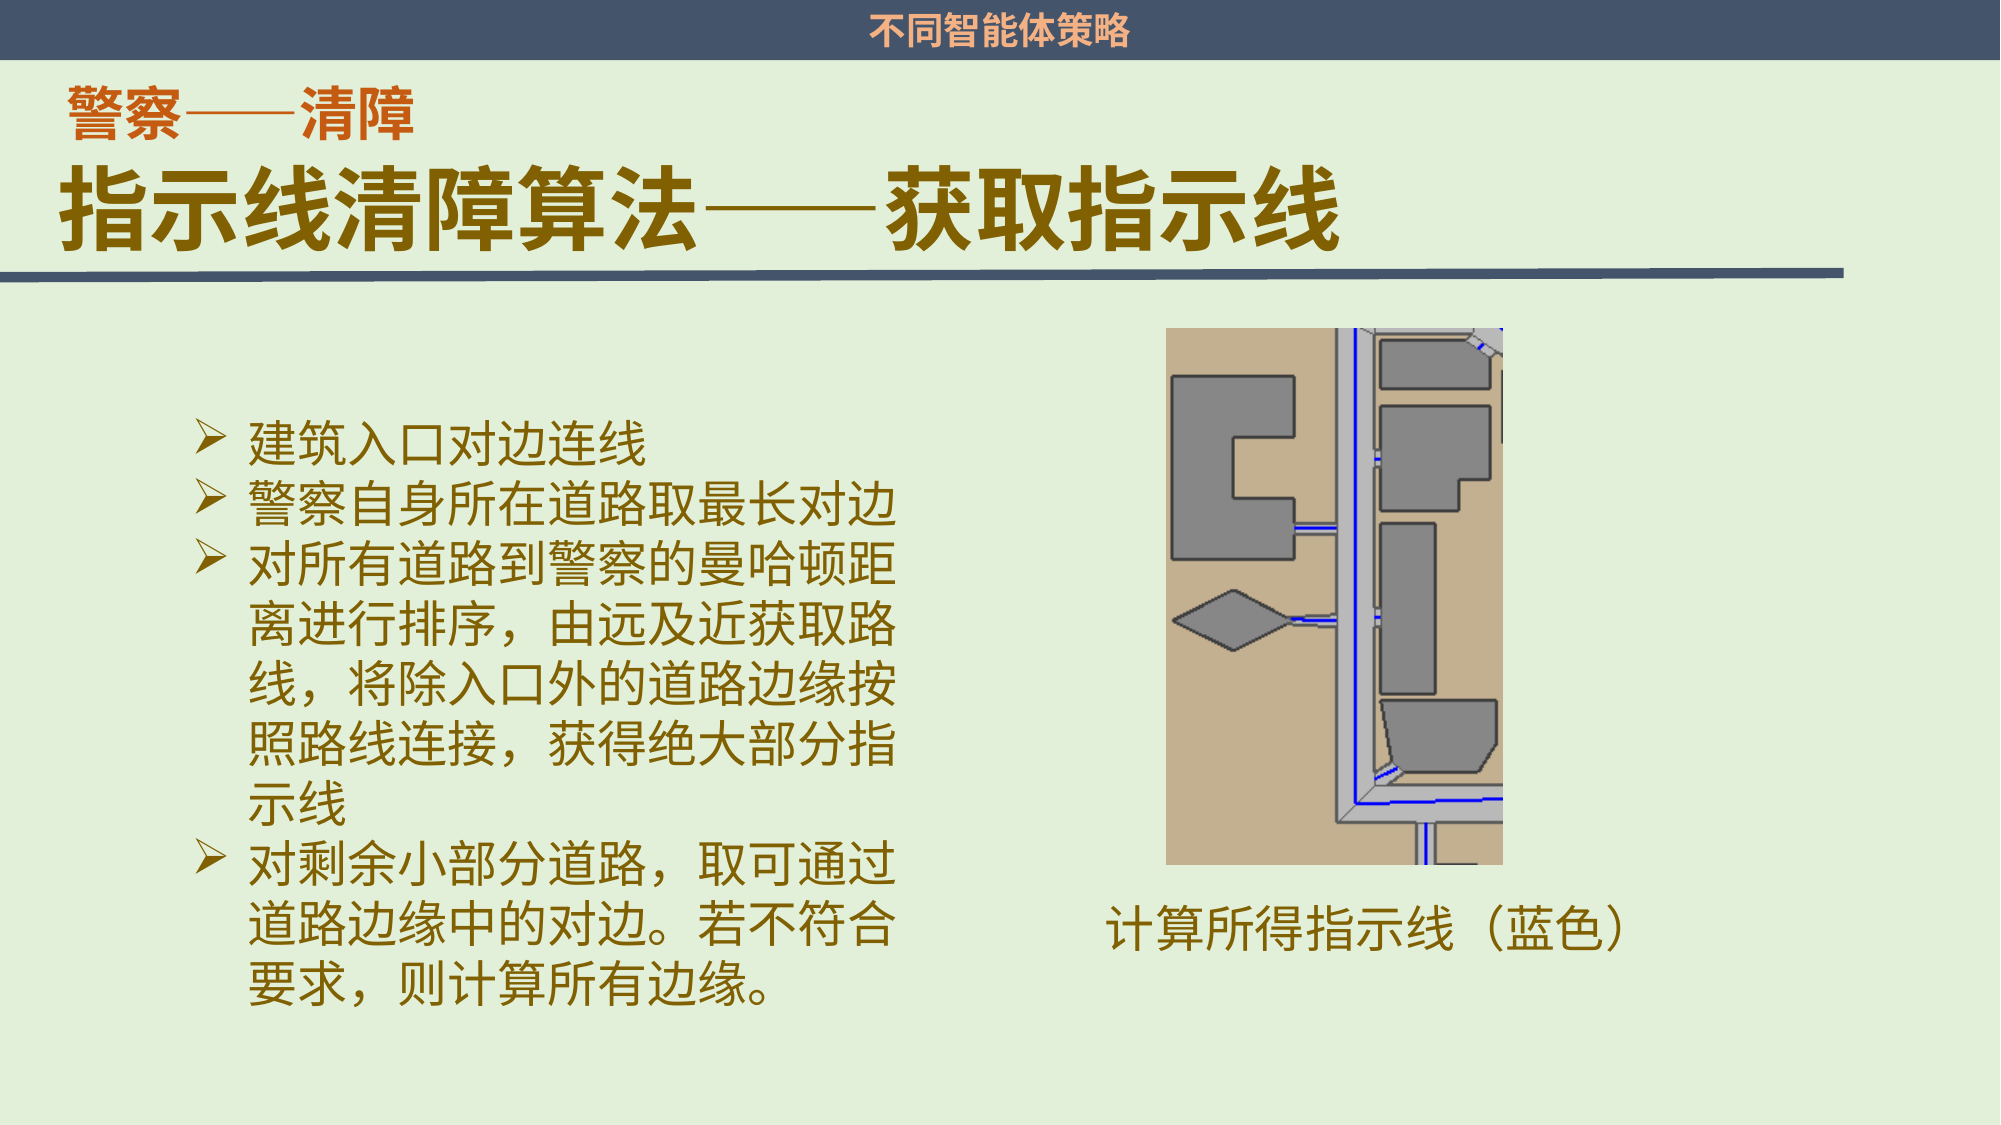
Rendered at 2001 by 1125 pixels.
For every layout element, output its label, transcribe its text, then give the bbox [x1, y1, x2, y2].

picture [1166, 328, 1503, 865]
text_box 指示线清障算法——获取指示线 [43, 144, 1426, 269]
text_box [0, 0, 2000, 61]
text_box 警察——清障 [51, 69, 468, 155]
text_box 建筑入口对边连线 警察自身所在道路取最长对边 对所有道路到警察的曼哈顿距离进行排序，由远及近获取路线，将除入口外的道路边缘按照路线连接，获得绝大部分指示线 对剩余小部分道路，取可通过道路边缘中的对边。若不符合要求，则计算所有边缘。 [176, 405, 930, 1020]
text_box 不同智能体策略 [853, 0, 1147, 60]
text_box 计算所得指示线（蓝色） [1090, 889, 1844, 965]
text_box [0, 272, 1844, 278]
